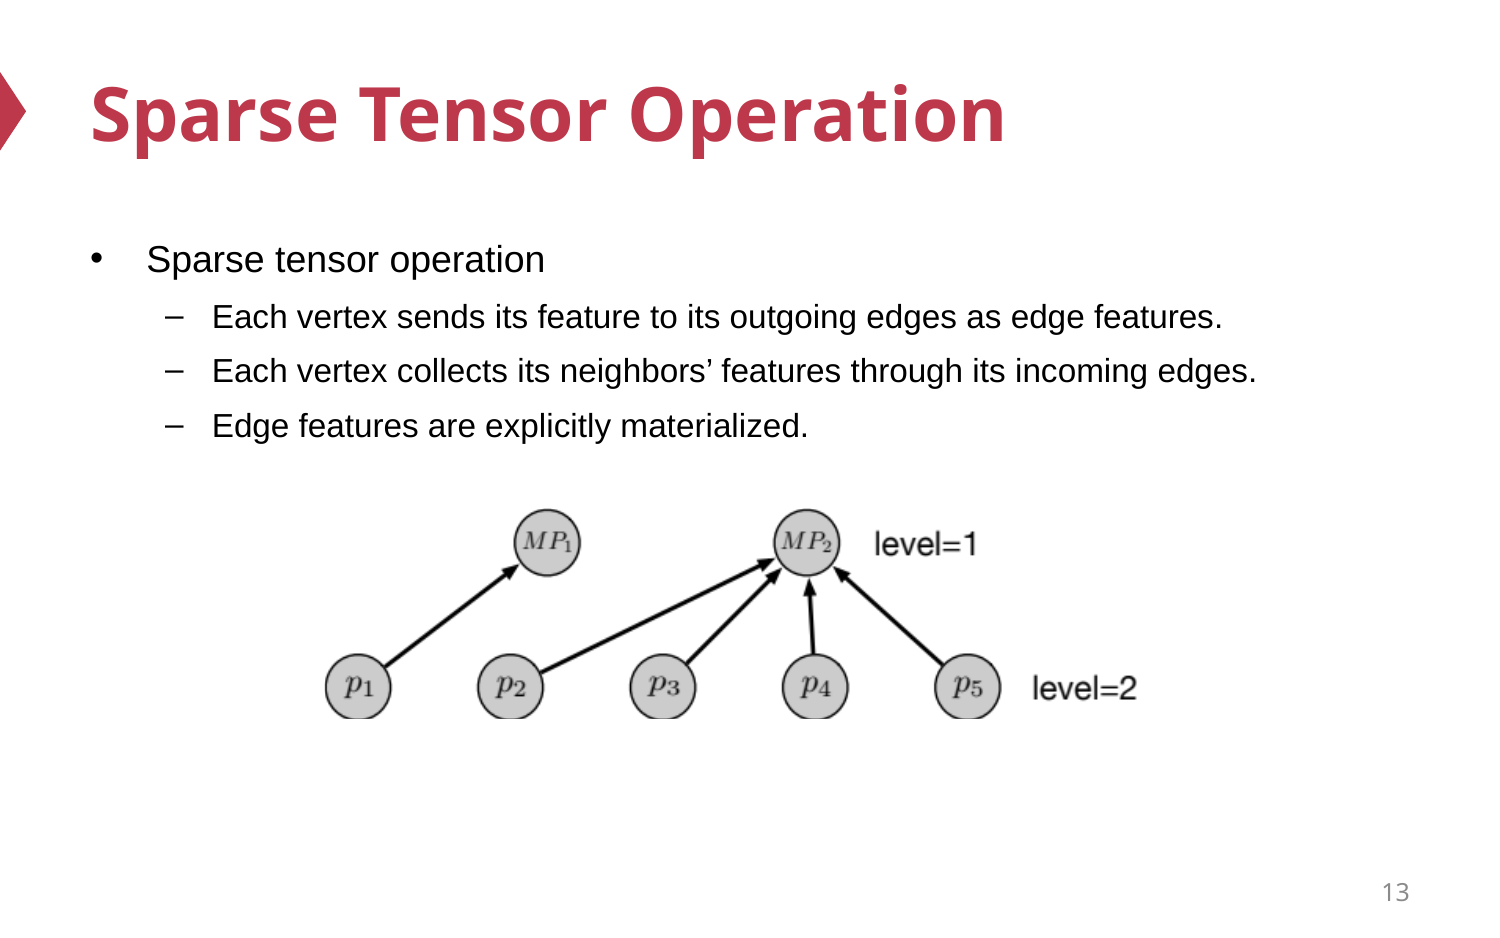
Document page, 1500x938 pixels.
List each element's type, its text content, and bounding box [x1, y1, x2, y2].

title Sparse Tensor Operation [75, 37, 1425, 186]
list Sparse tensor operation Each vertex sends its feature to its outgoing edges as edge features. Each vertex collects its neighbors’ features through its incoming edges. Edge features are explicitly materialized. [75, 218, 1425, 859]
slide_number 13 [1074, 868, 1425, 919]
picture [324, 508, 1148, 719]
